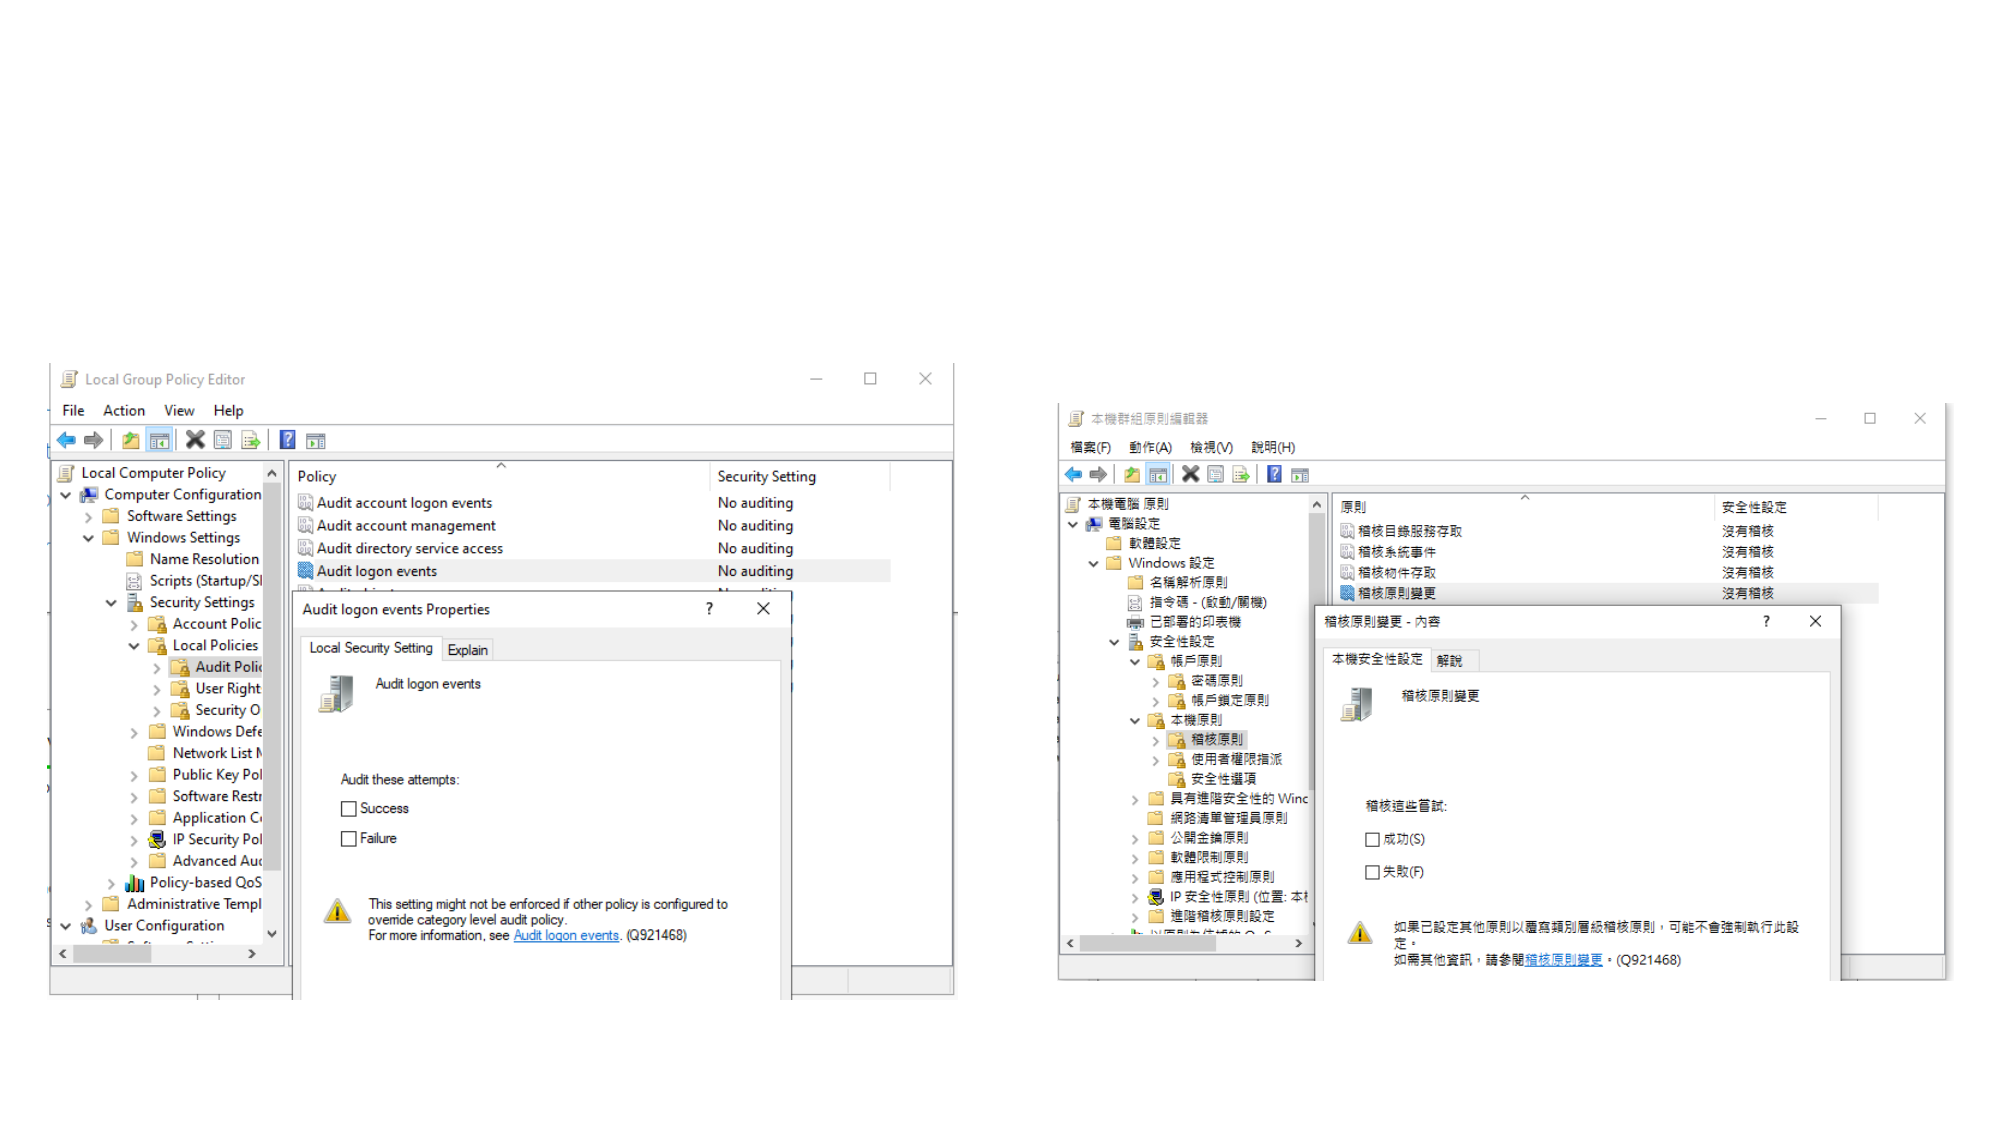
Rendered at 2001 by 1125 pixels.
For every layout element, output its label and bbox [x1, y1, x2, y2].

picture [1057, 403, 1954, 981]
list [47, 363, 958, 1000]
